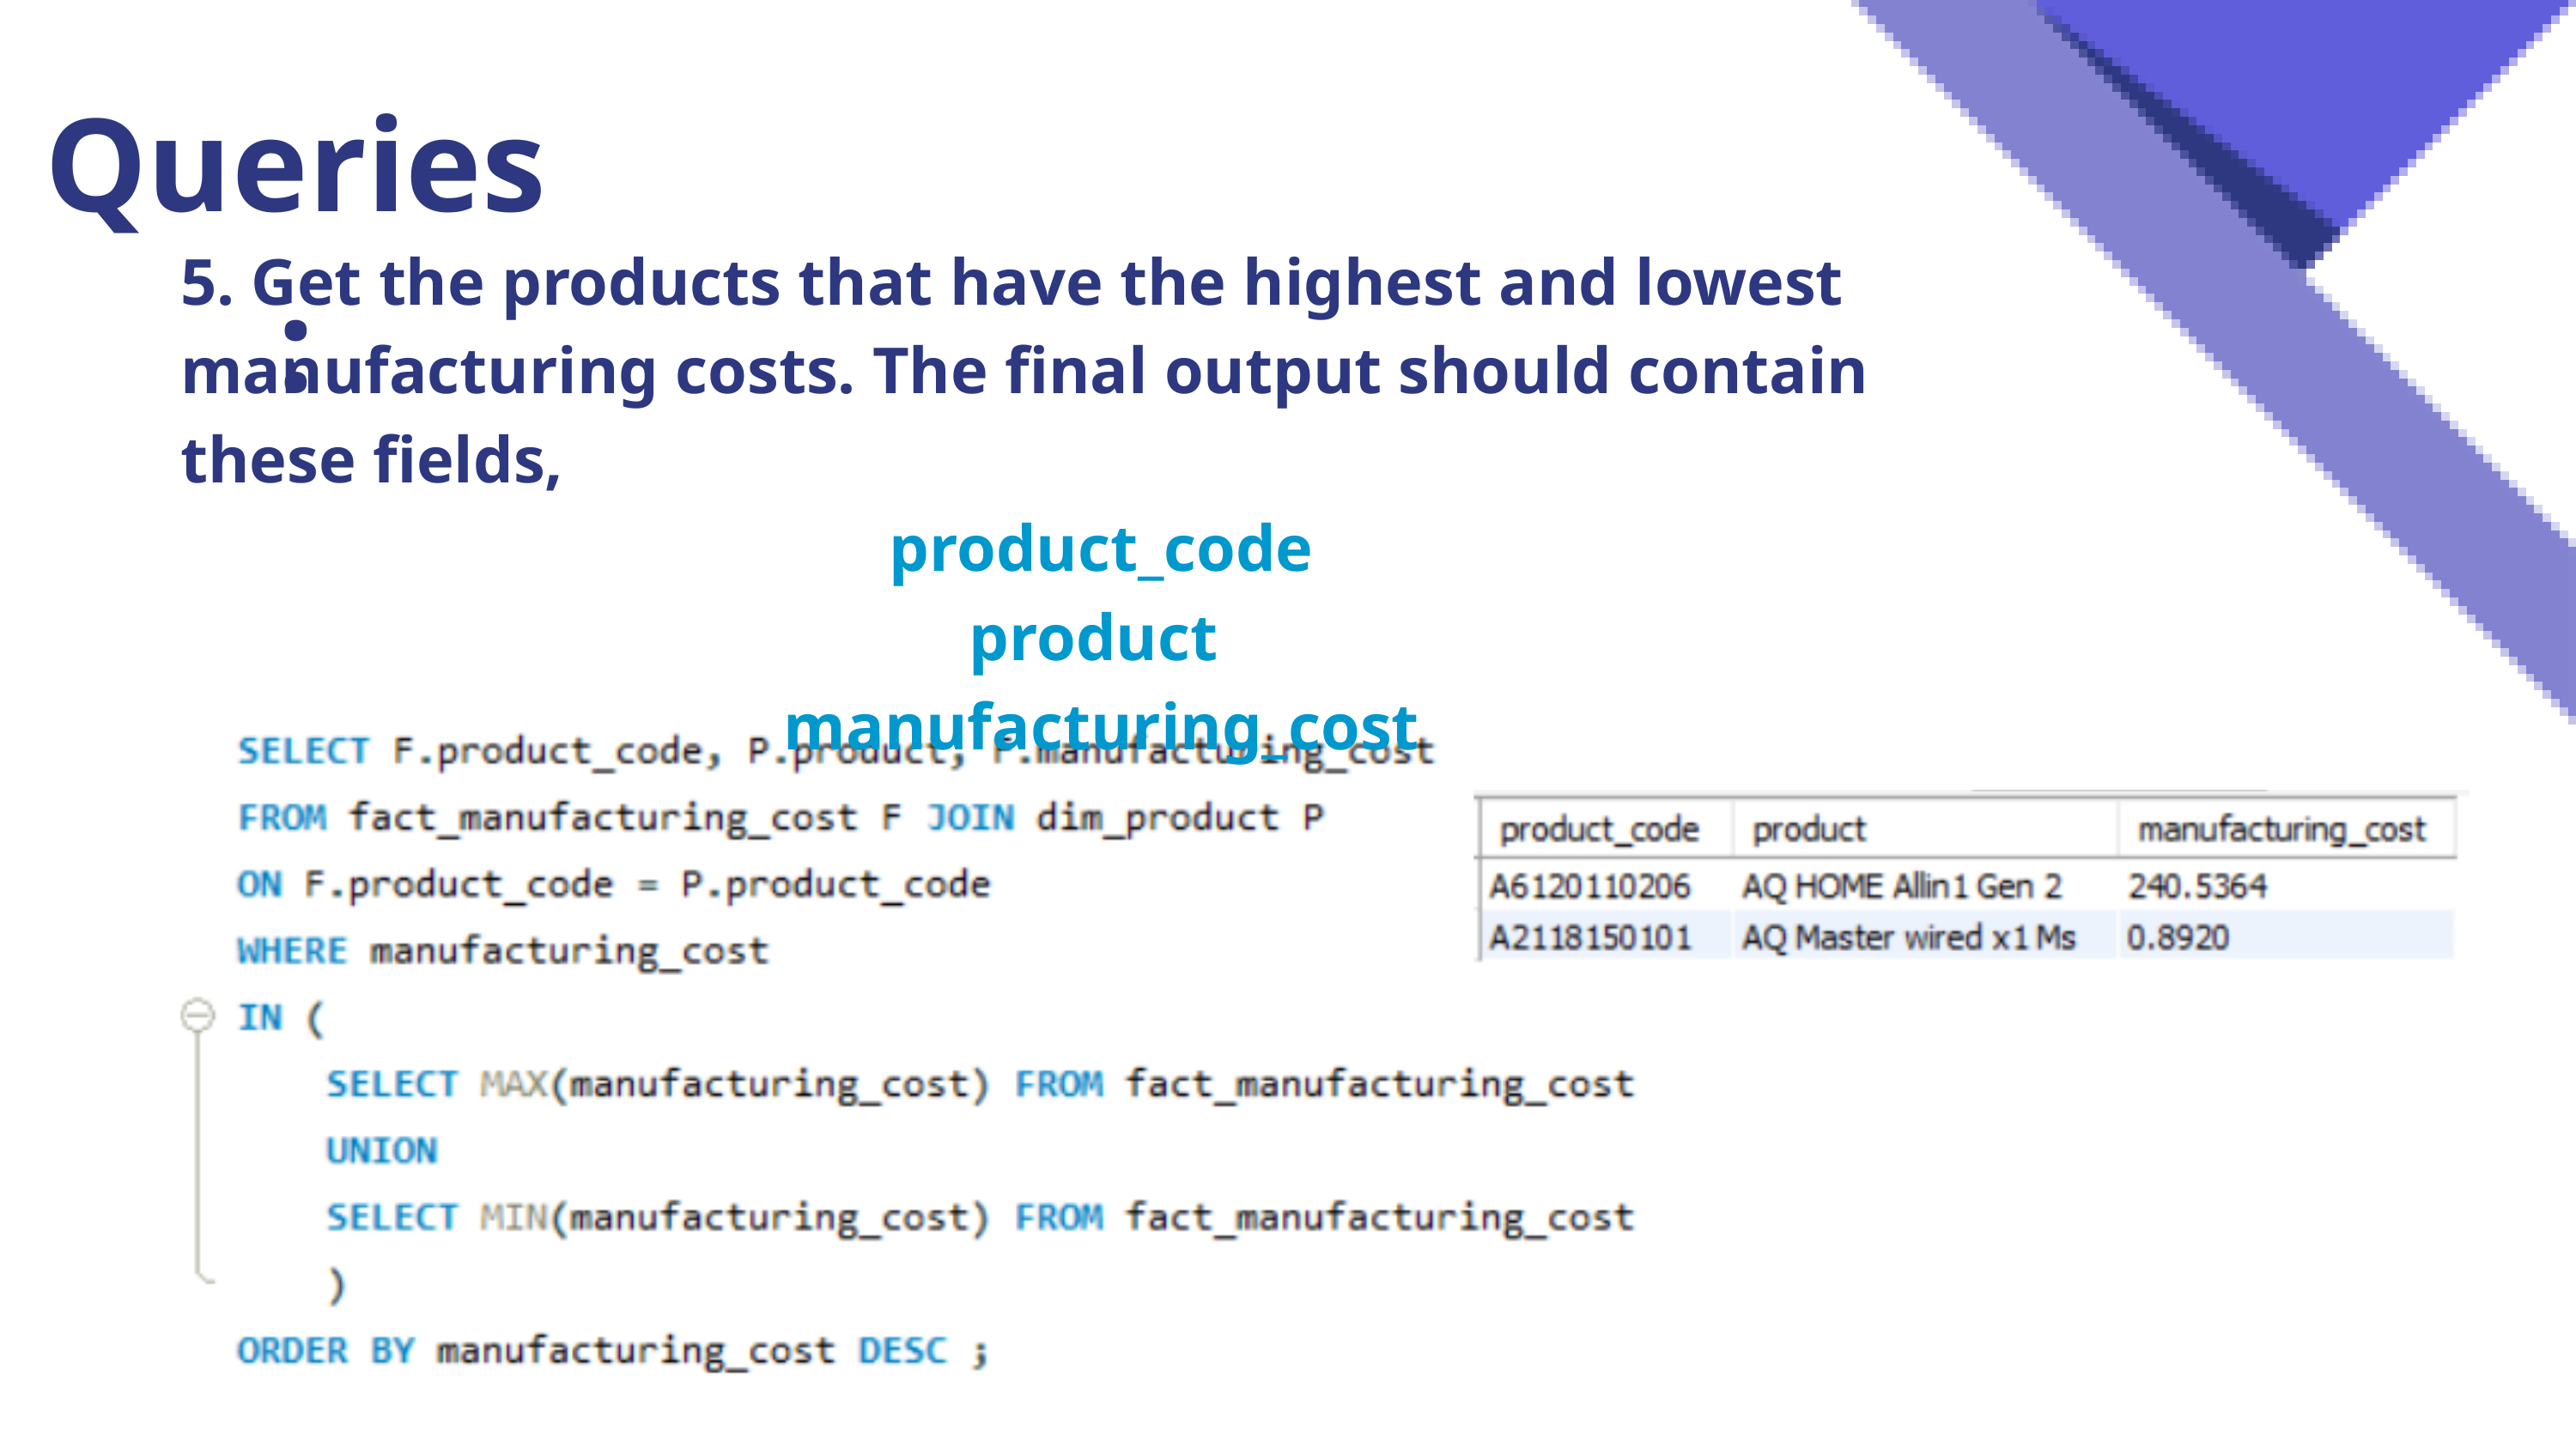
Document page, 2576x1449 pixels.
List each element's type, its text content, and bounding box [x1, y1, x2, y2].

text_box Queries : [28, 57, 563, 418]
text_box 5. Get the products that have the highest and lowest manufacturing costs. The final output should contain these fields, product_code product manufacturing_cost [180, 228, 2023, 762]
text_box [180, 762, 1669, 1379]
text_box [1851, 0, 2576, 724]
text_box [1473, 790, 2470, 976]
